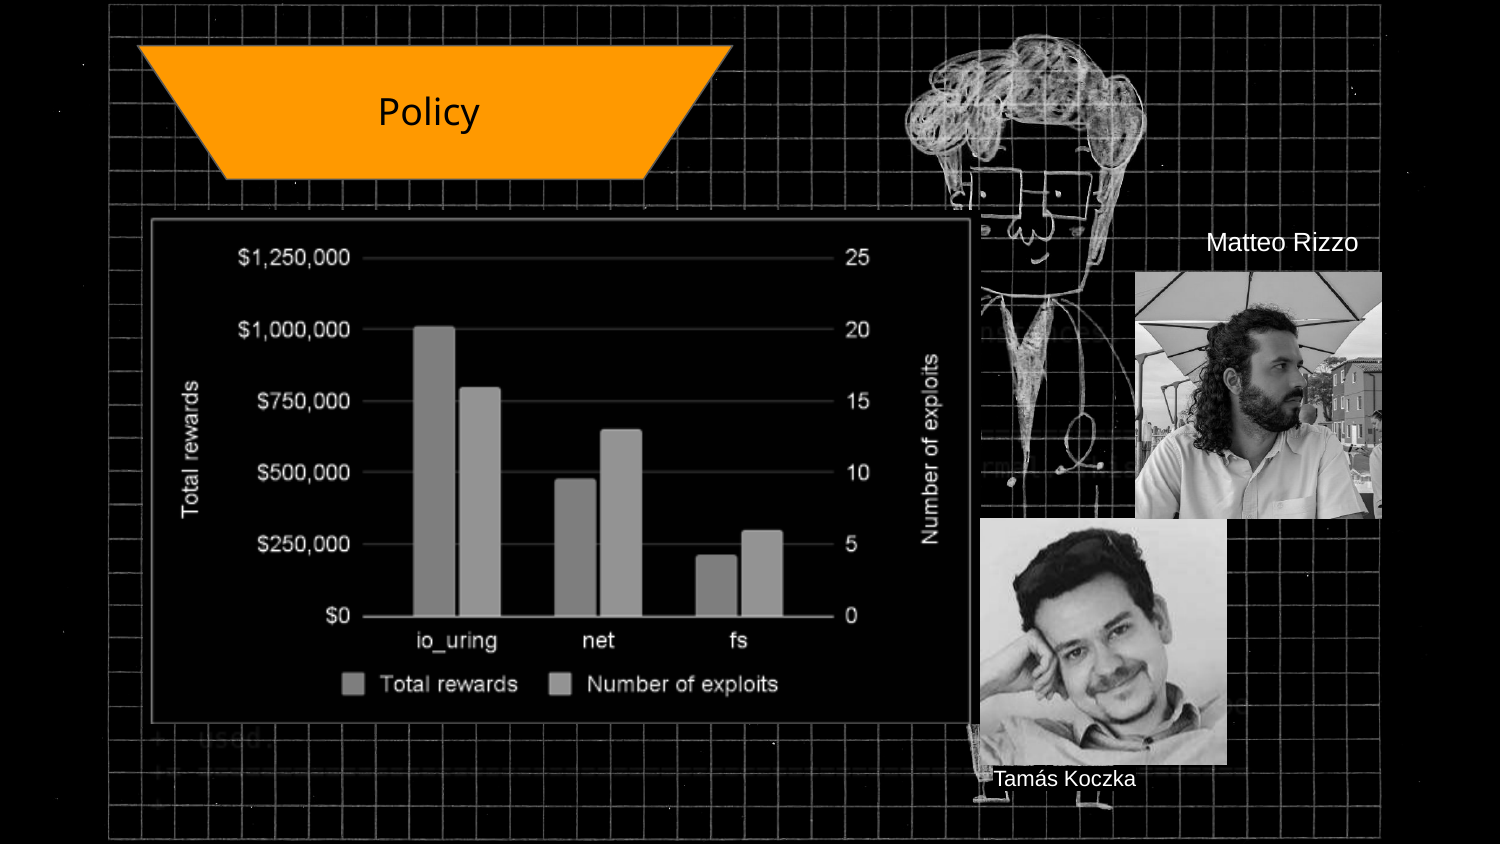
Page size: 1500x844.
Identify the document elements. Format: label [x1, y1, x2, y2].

picture [46, 0, 1454, 844]
text_box [137, 45, 733, 180]
text_box [978, 210, 1382, 812]
